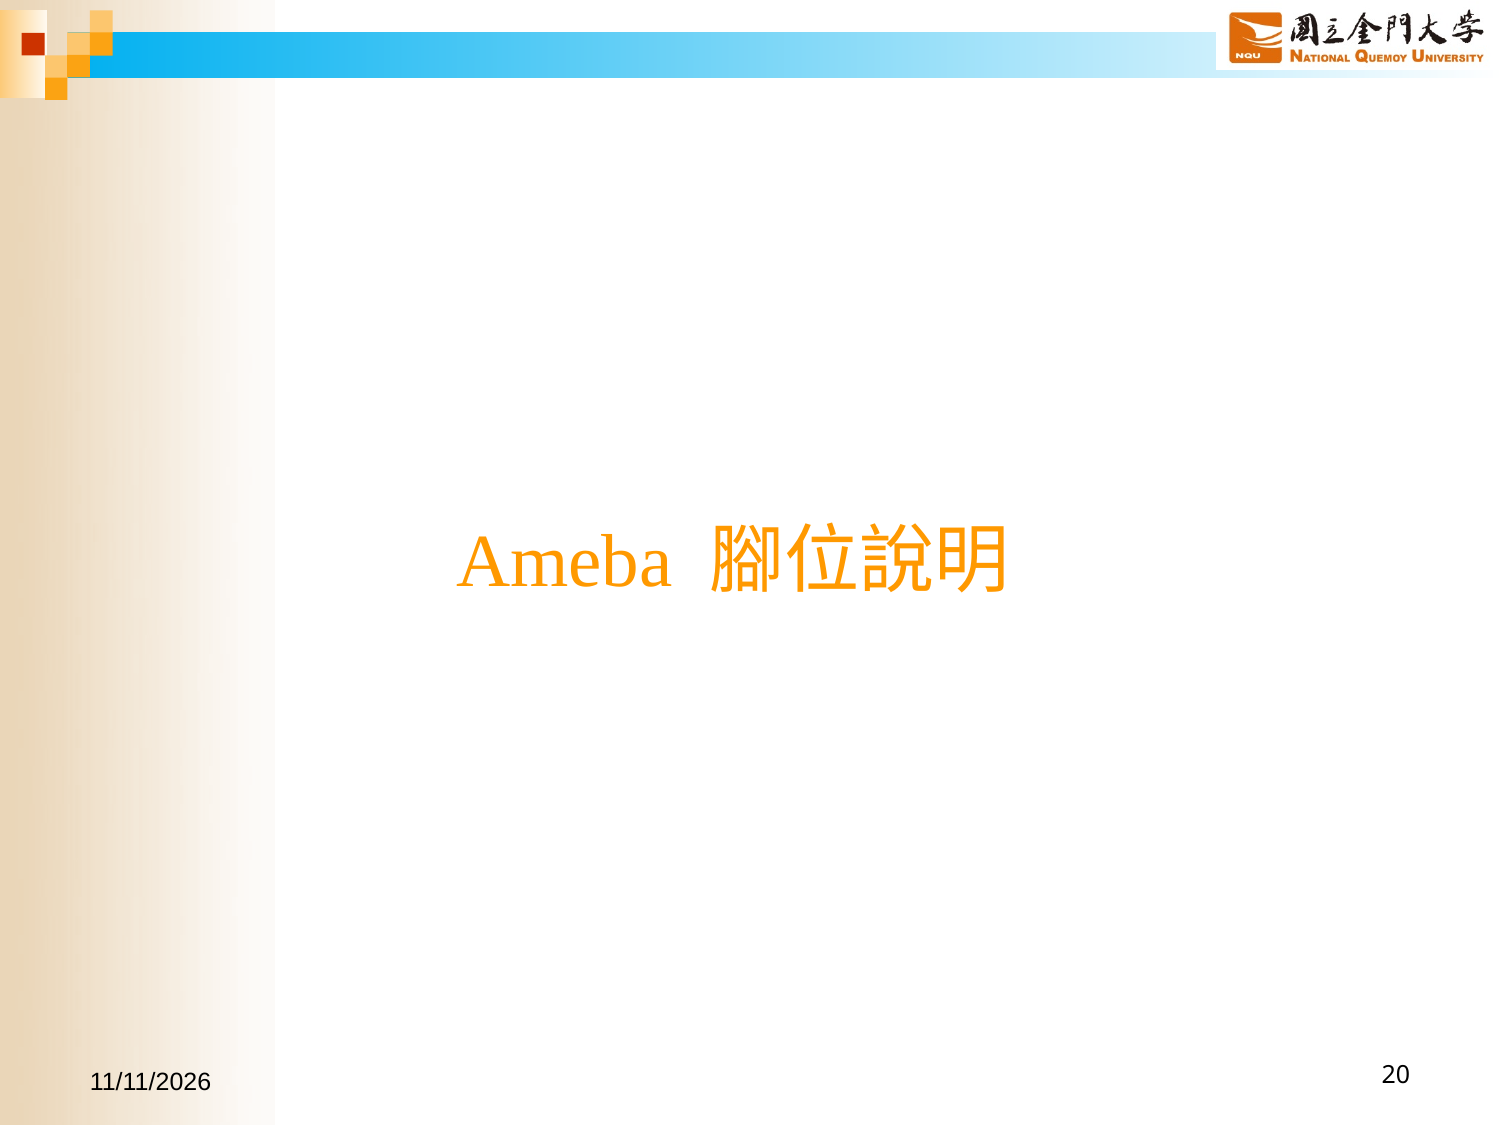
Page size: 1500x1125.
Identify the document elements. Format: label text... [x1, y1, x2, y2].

title Ameba 腳位說明 [214, 444, 1252, 670]
text_box 2017/6/24 [75, 1024, 425, 1103]
picture [1216, 1, 1499, 70]
text_box 20 [1074, 1024, 1425, 1100]
